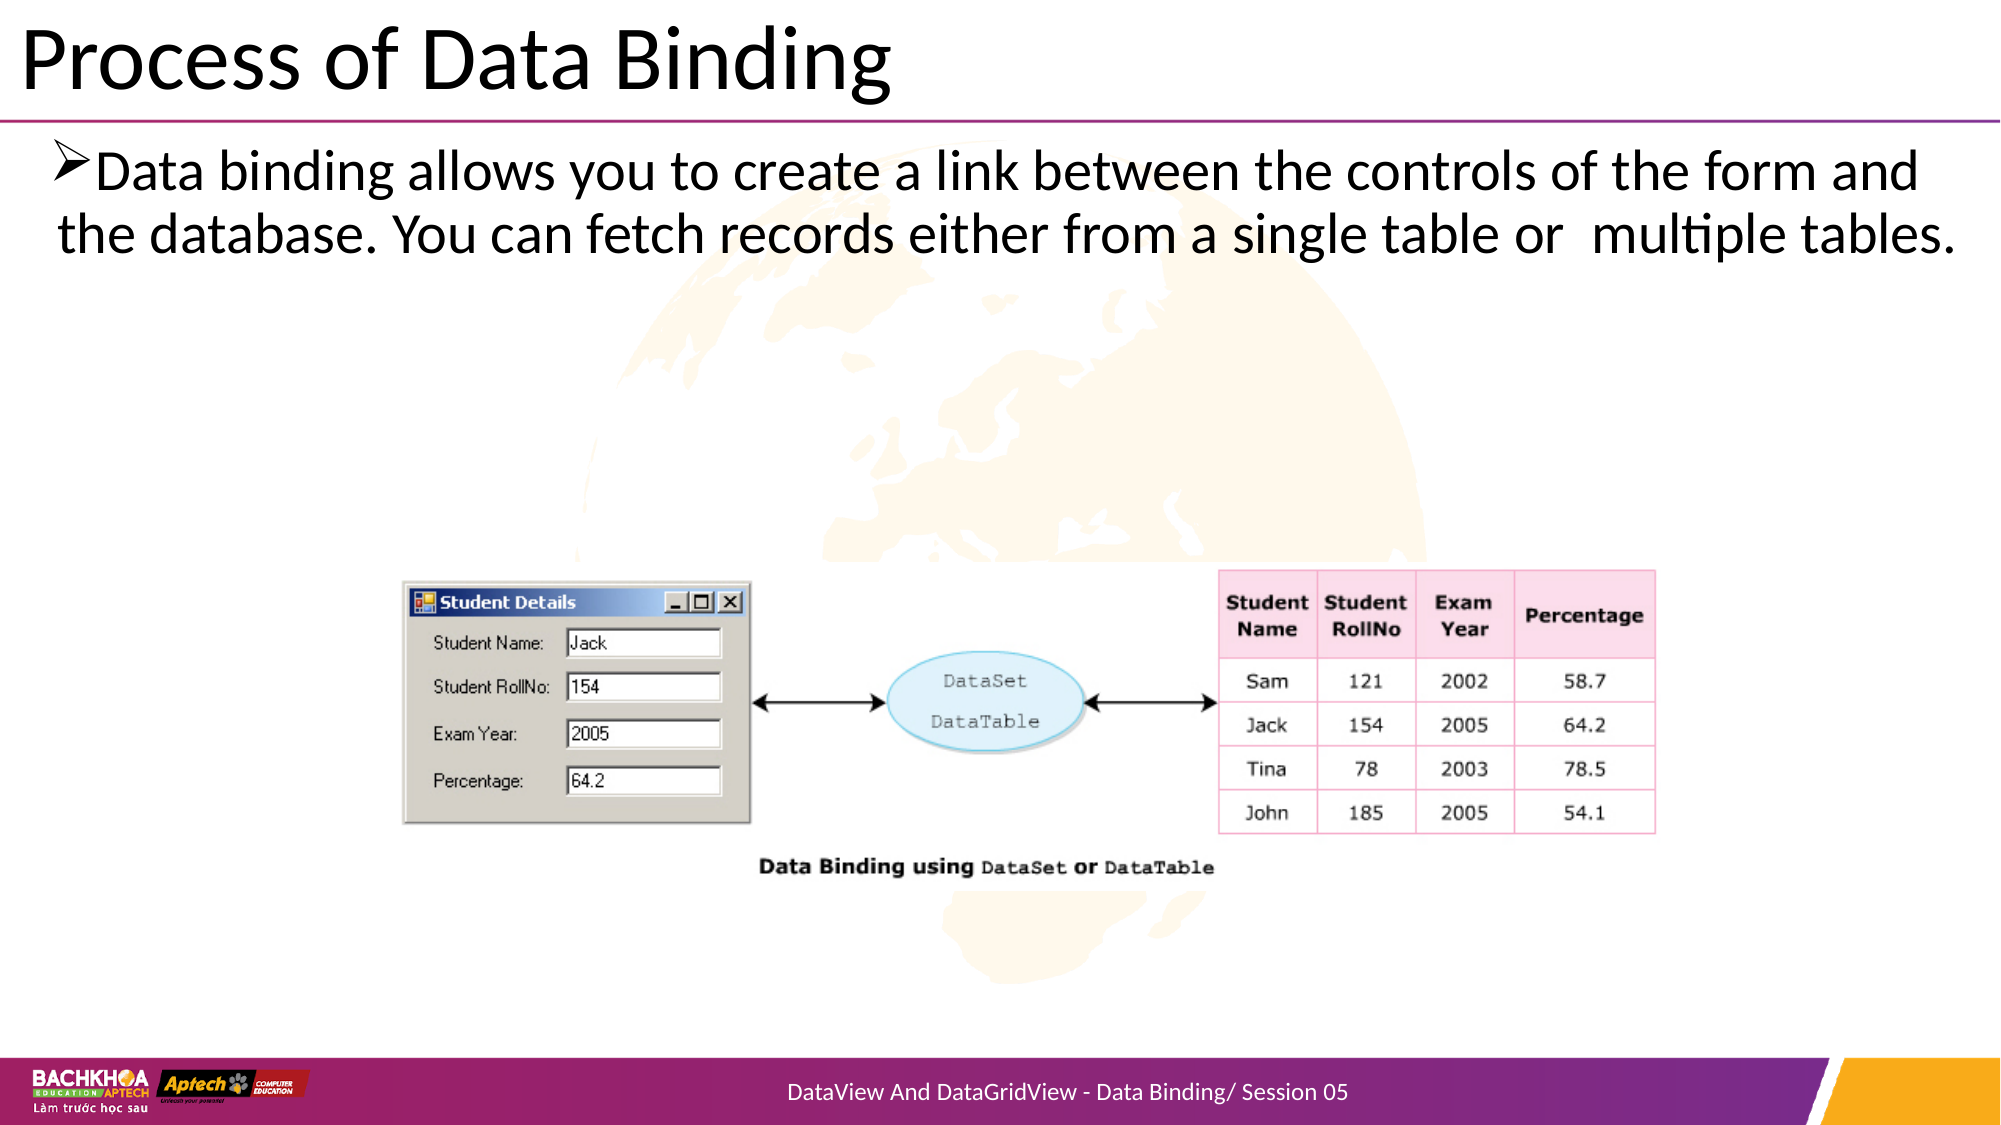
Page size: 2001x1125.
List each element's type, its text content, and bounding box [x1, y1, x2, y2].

title Process of Data Binding [5, 3, 1993, 116]
footer DataView And DataGridView - Data Binding/ Session 05 [324, 1060, 1813, 1120]
picture [0, 0, 2001, 1125]
list Data binding allows you to create a link between the controls of the form and the database. You can fetch records either from a single table or multiple tables. [5, 125, 1993, 1014]
